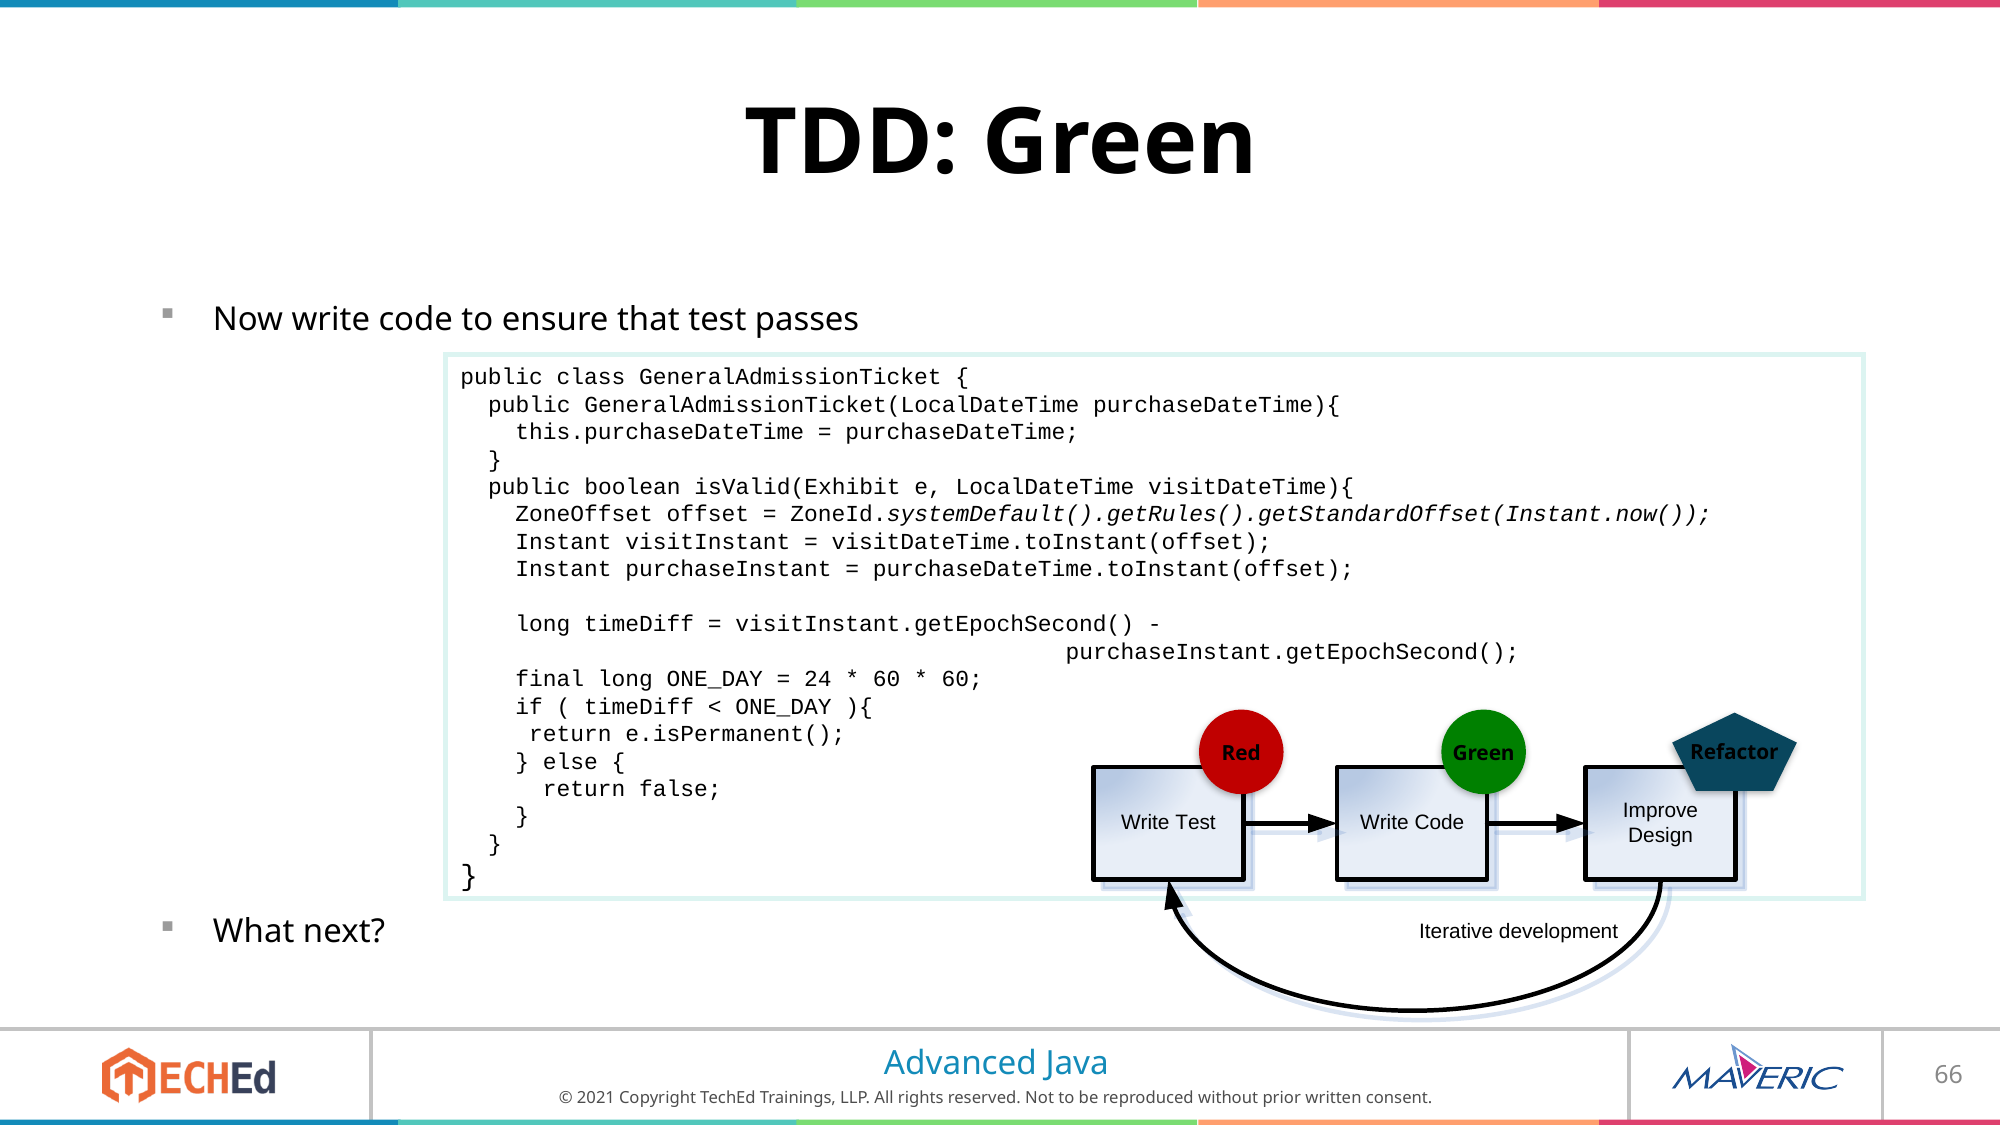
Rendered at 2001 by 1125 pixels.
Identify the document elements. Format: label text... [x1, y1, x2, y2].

title TDD: Green [138, 68, 1864, 219]
picture [1662, 1018, 1852, 1119]
picture [102, 1047, 276, 1110]
text_box public class GeneralAdmissionTicket { public GeneralAdmissionTicket(LocalDateTime purchaseDateTime){ this.purchaseDateTime = purchaseDateTime; } public boolean isValid(Exhibit e, LocalDateTime visitDateTime){ ZoneOffset offset = ZoneId.systemDefault().getRules().getStandardOffset(Instant.now()); Instant visitInstant = visitDateTime.toInstant(offset); Instant purchaseInstant = purchaseDateTime.toInstant(offset); long timeDiff = visitInstant.getEpochSecond() - purchaseInstant.getEpochSecond(); final long ONE_DAY = 24 * 60 * 60; if ( timeDiff < ONE_DAY ){ return e.isPermanent(); } else { return false; } } } [445, 354, 1864, 899]
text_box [1088, 709, 1798, 1025]
list Now write code to ensure that test passes What next? [138, 294, 1864, 965]
